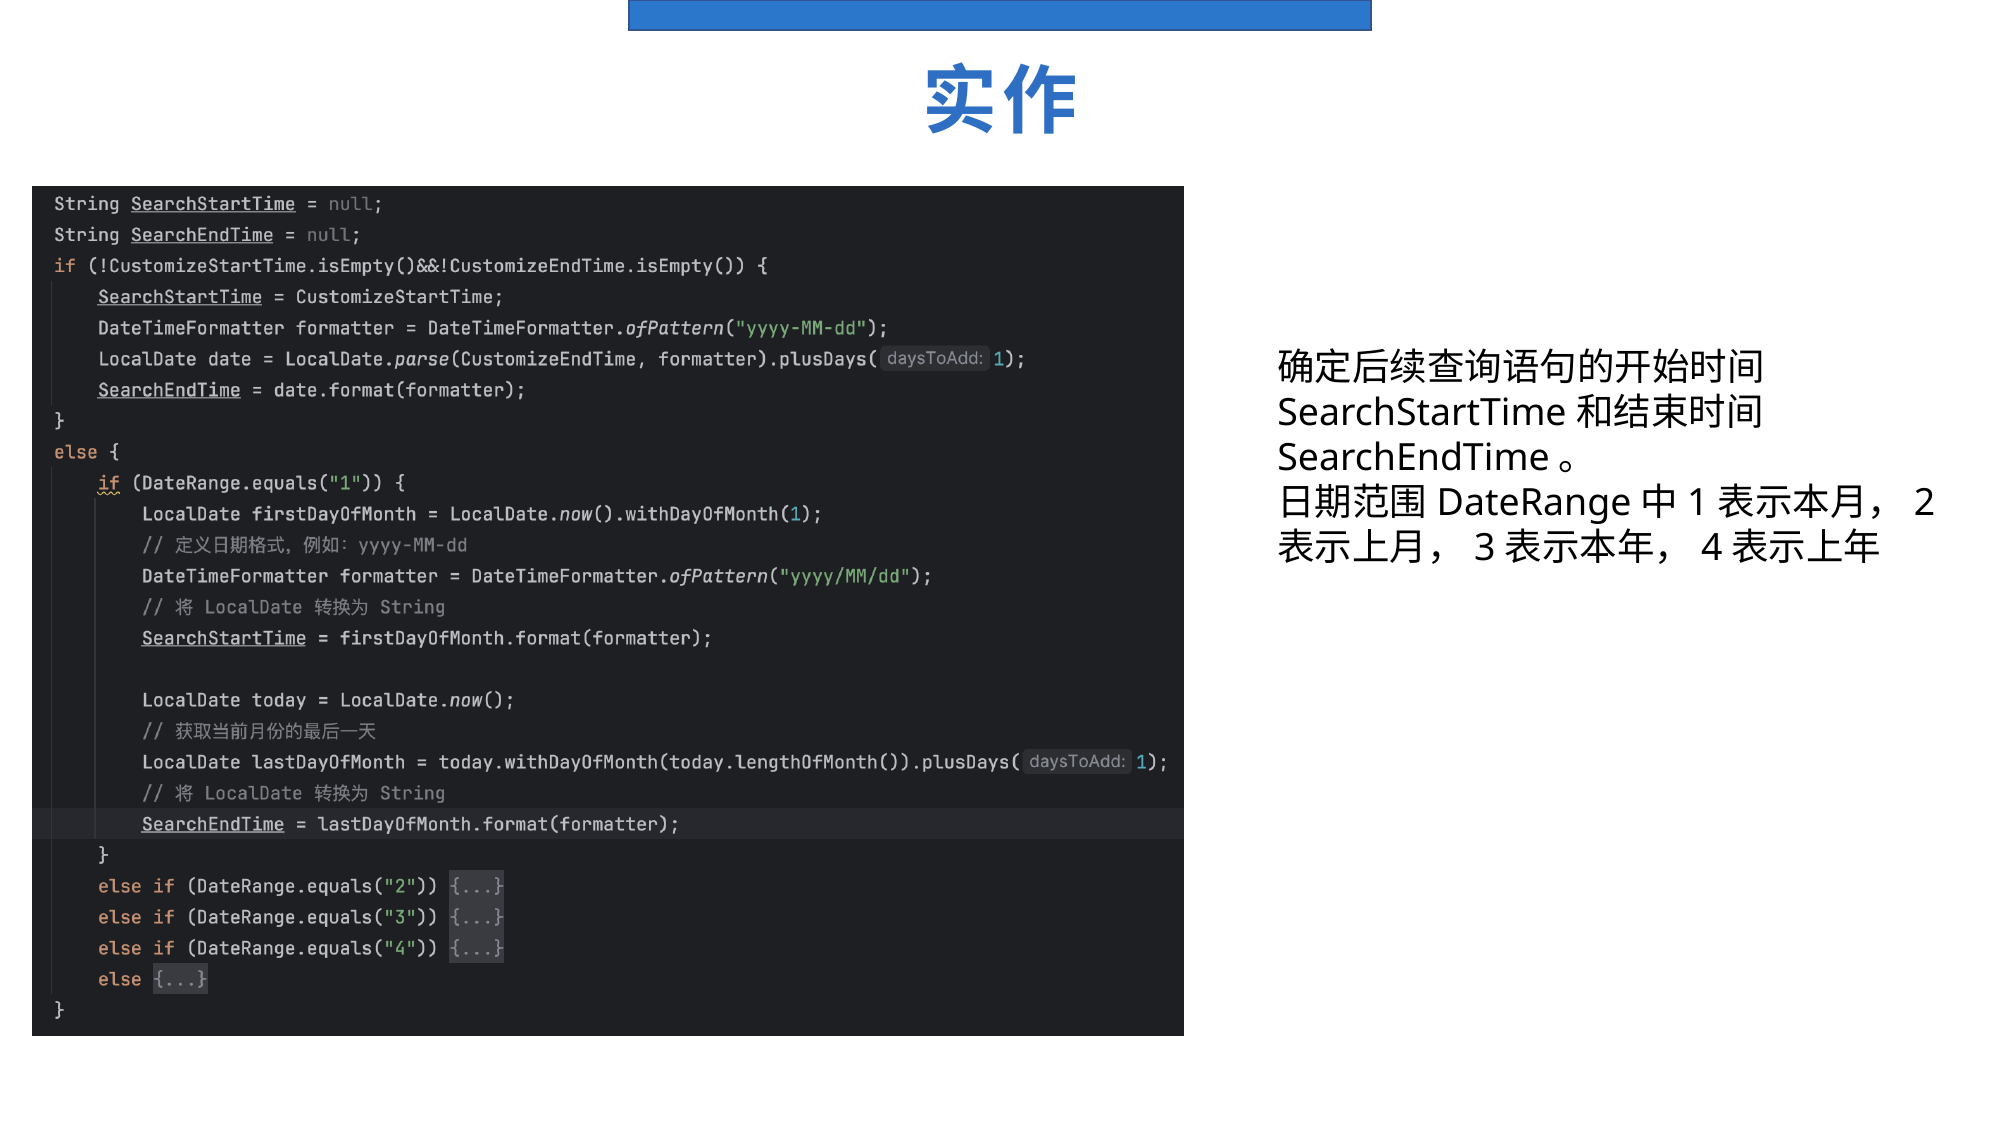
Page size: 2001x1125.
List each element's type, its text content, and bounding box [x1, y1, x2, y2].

picture [32, 186, 1184, 1036]
text_box 确定后续查询语句的开始时间SearchStartTime和结束时间SearchEndTime。 日期范围DateRange中1表示本月，2表示上月，3表示本年，4表示上年 [1262, 335, 1967, 576]
text_box 实作 [310, 0, 1690, 150]
